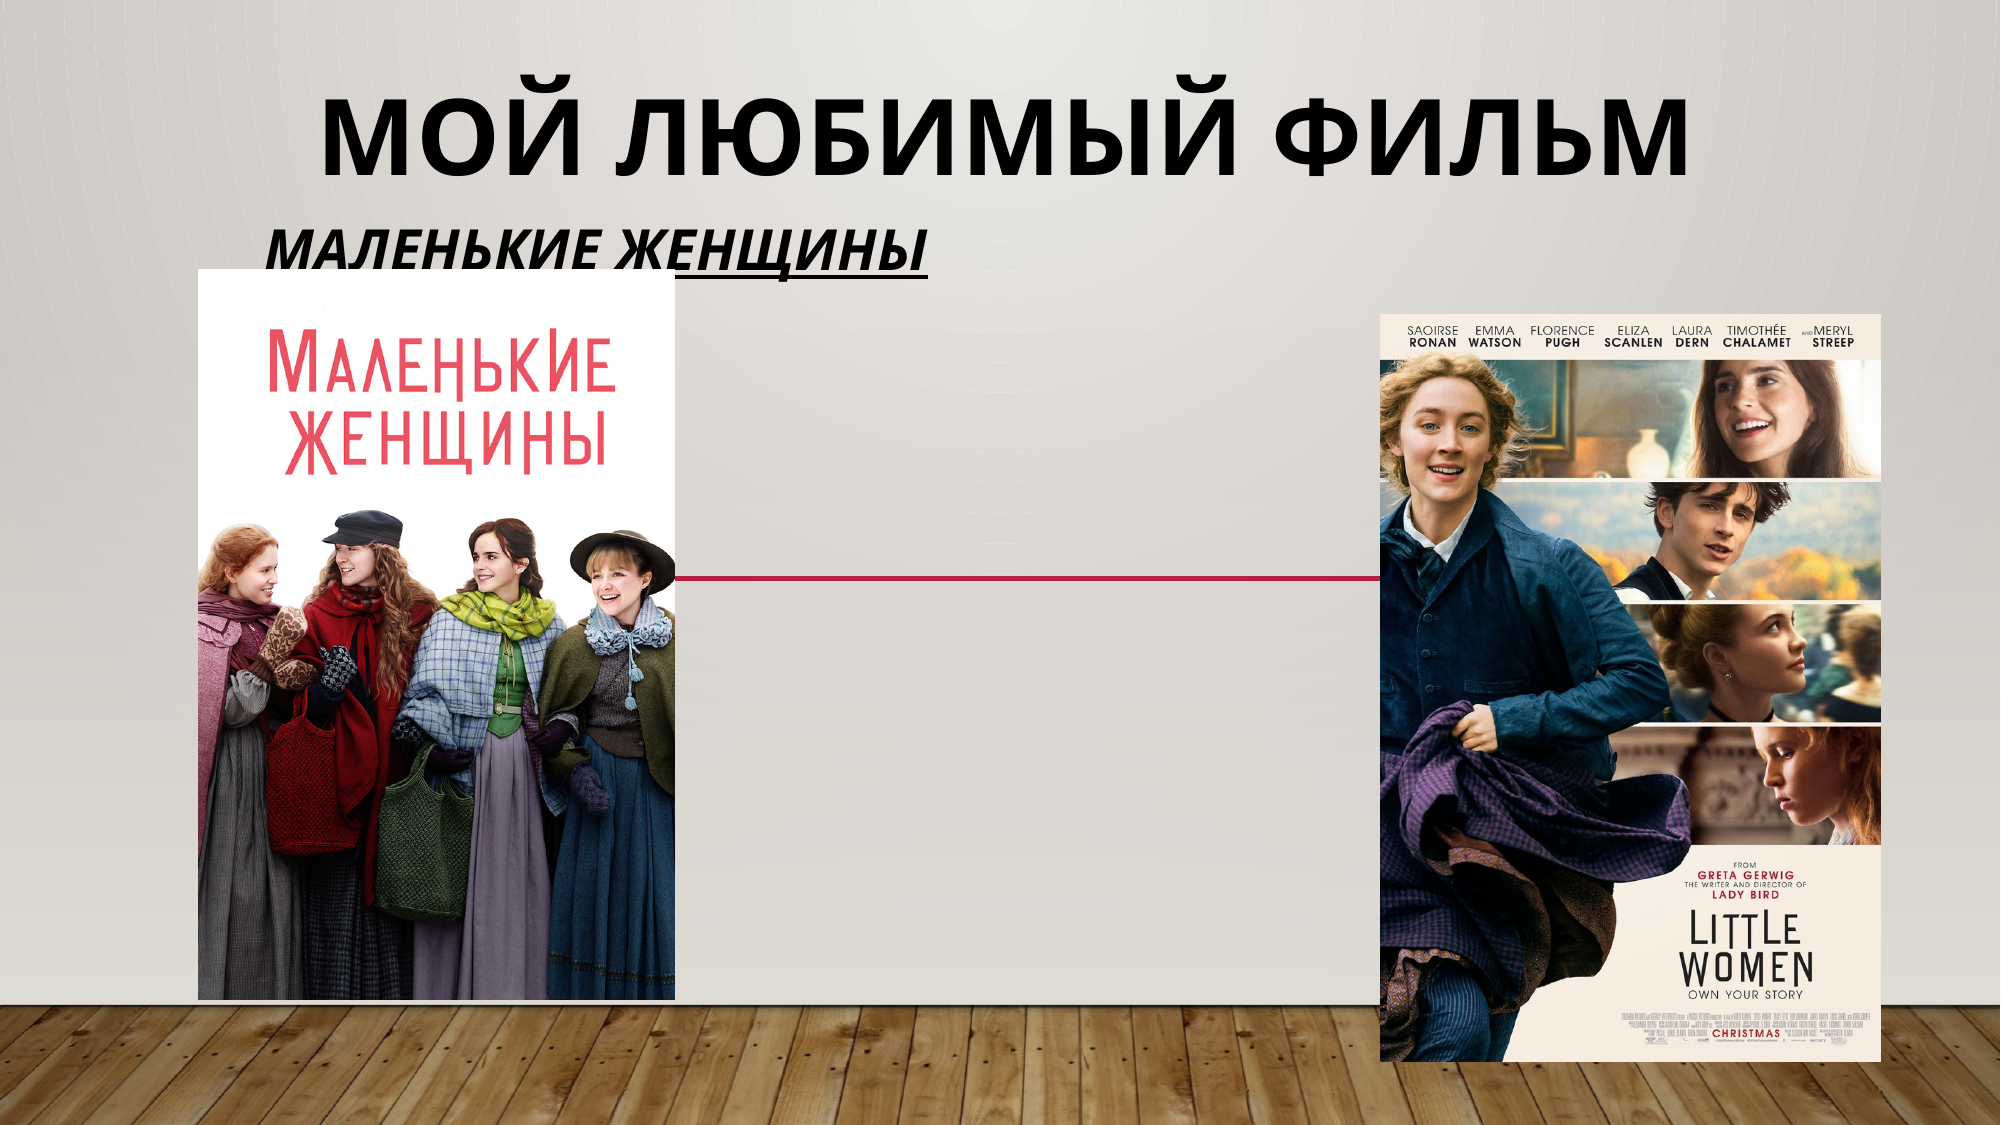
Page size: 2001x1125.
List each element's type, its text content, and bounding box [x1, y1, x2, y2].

subtitle Маленькие женщины [249, 185, 1750, 298]
picture [198, 268, 676, 1001]
title Мой любимый фильм [301, 11, 1802, 199]
picture [0, 314, 2000, 1125]
